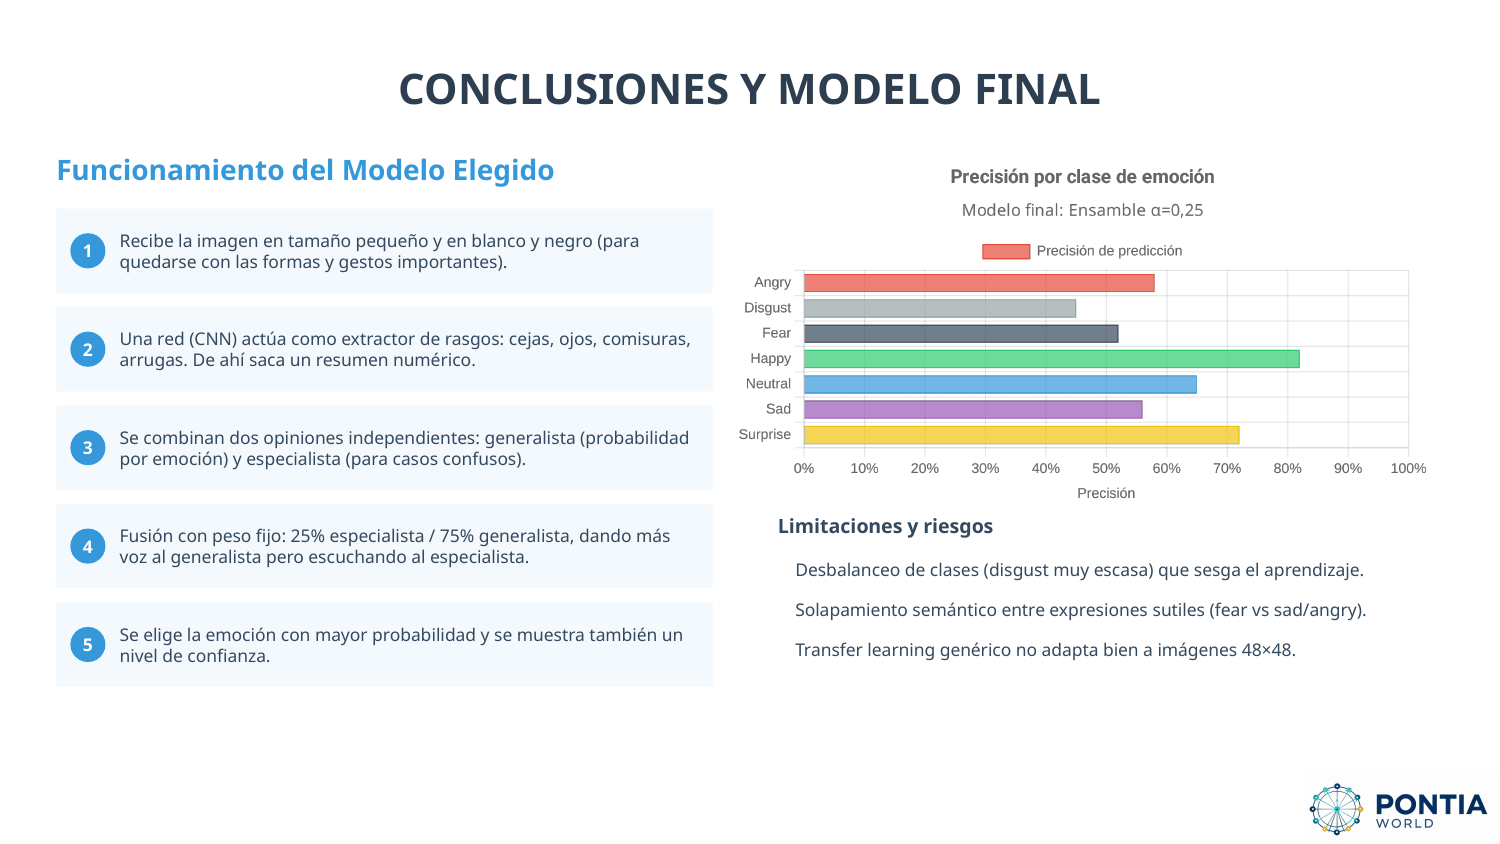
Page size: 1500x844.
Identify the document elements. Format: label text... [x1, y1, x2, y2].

text_box CONCLUSIONES Y MODELO FINAL [56, 62, 1444, 114]
text_box [56, 405, 713, 490]
text_box Fusión con peso fijo: 25% especialista / 75% generalista, dando más voz al generalista pero escuchando al especialista. [119, 525, 699, 568]
text_box [74, 626, 102, 633]
text_box Una red (CNN) actúa como extractor de rasgos: cejas, ojos, comisuras, arrugas. De ahí saca un resumen numérico. [119, 328, 699, 371]
text_box [74, 233, 102, 240]
text_box Se elige la emoción con mayor probabilidad y se muestra también un nivel de confianza. [119, 623, 699, 666]
text_box [74, 528, 102, 535]
text_box [56, 208, 713, 293]
text_box 5 [70, 633, 106, 655]
text_box Recibe la imagen en tamaño pequeño y en blanco y negro (para quedarse con las formas y gestos importantes). [119, 229, 699, 272]
text_box [74, 331, 102, 338]
text_box 3 [70, 437, 106, 459]
text_box [56, 307, 713, 392]
text_box Desbalanceo de clases (disgust muy escasa) que sesga el aprendizaje. [795, 559, 1435, 581]
text_box Solapamiento semántico entre expresiones sutiles (fear vs sad/angry). [795, 599, 1435, 621]
text_box [74, 262, 102, 269]
text_box [74, 655, 102, 663]
text_box [74, 459, 102, 466]
text_box 4 [70, 535, 106, 557]
picture [1303, 770, 1500, 844]
text_box Transfer learning genérico no adapta bien a imágenes 48×48. [795, 639, 1435, 661]
text_box [74, 360, 102, 367]
text_box [56, 602, 713, 687]
picture [735, 155, 1430, 508]
text_box Limitaciones y riesgos [777, 515, 998, 538]
text_box Funcionamiento del Modelo Elegido [56, 151, 713, 186]
text_box 1 [70, 240, 106, 262]
text_box Se combinan dos opiniones independientes: generalista (probabilidad por emoción) y especialista (para casos confusos). [119, 426, 699, 469]
text_box [56, 503, 713, 589]
text_box 2 [70, 338, 106, 360]
text_box [74, 430, 102, 437]
text_box [74, 557, 102, 564]
